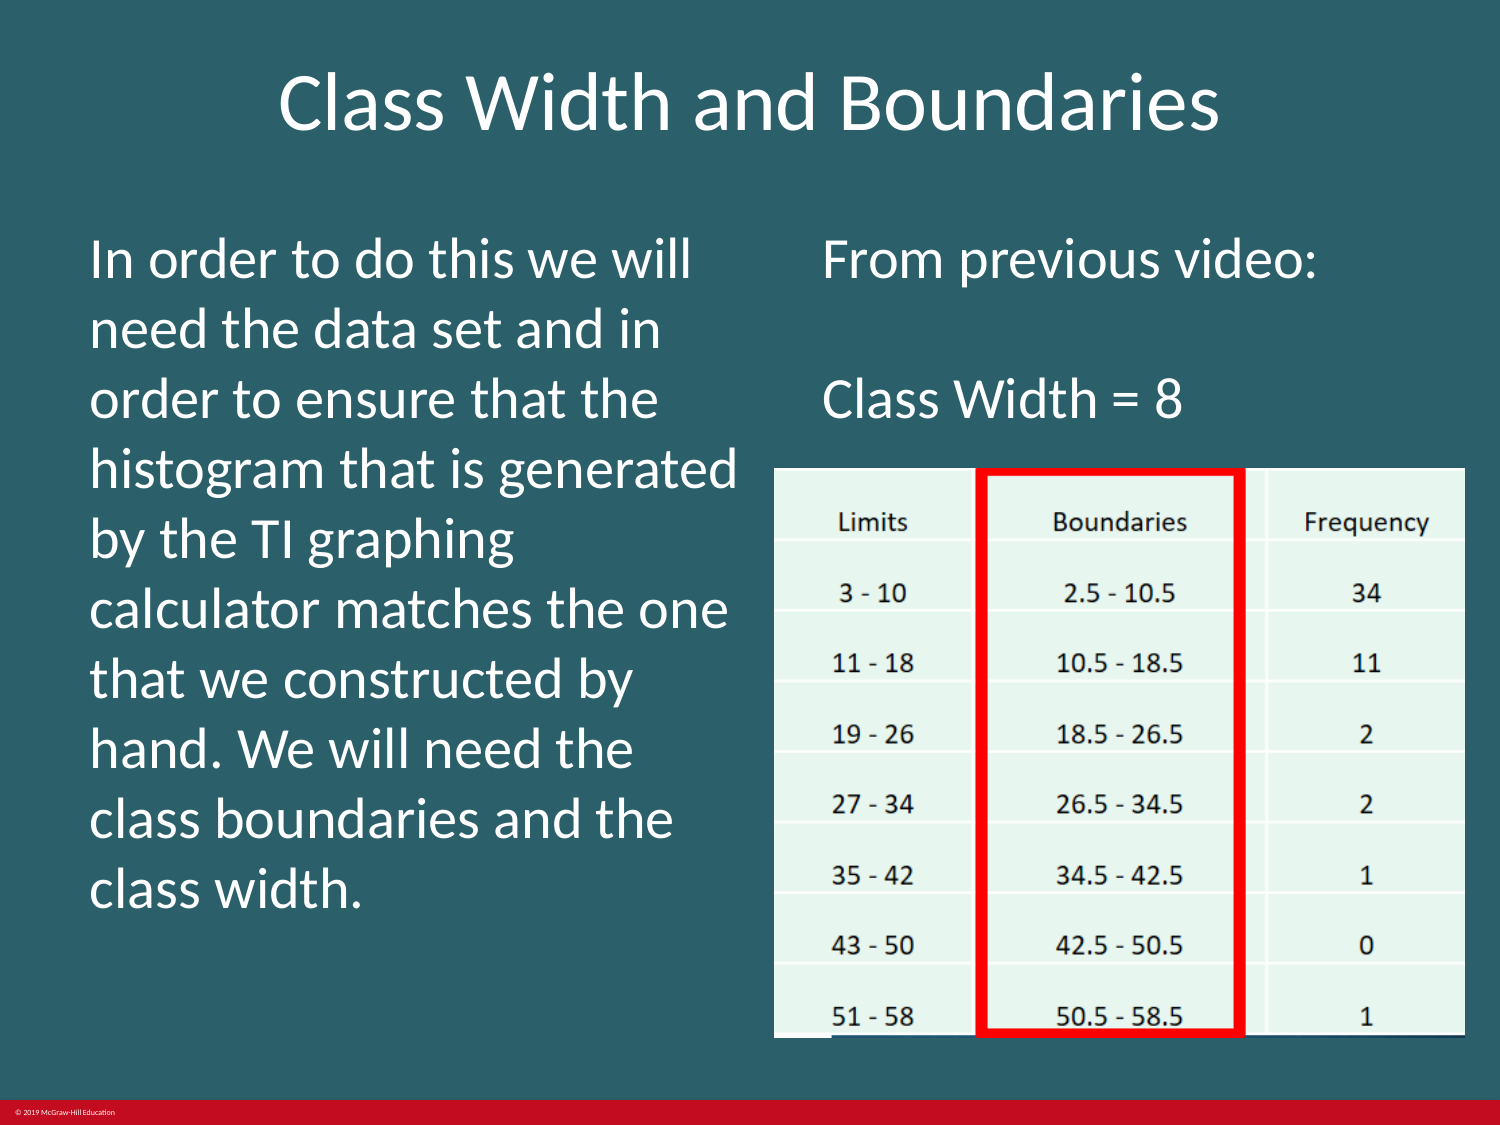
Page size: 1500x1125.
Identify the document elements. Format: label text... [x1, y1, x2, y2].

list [774, 467, 1466, 1038]
list In order to do this we will need the data set and in order to ensure that the histogram that is generated by the TI graphing calculator matches the one that we constructed by hand. We will need the class boundaries and the class width. [75, 212, 765, 1038]
title Class Width and Boundaries [0, 0, 1500, 195]
list From previous video: Class Width = 8 [807, 212, 1438, 466]
